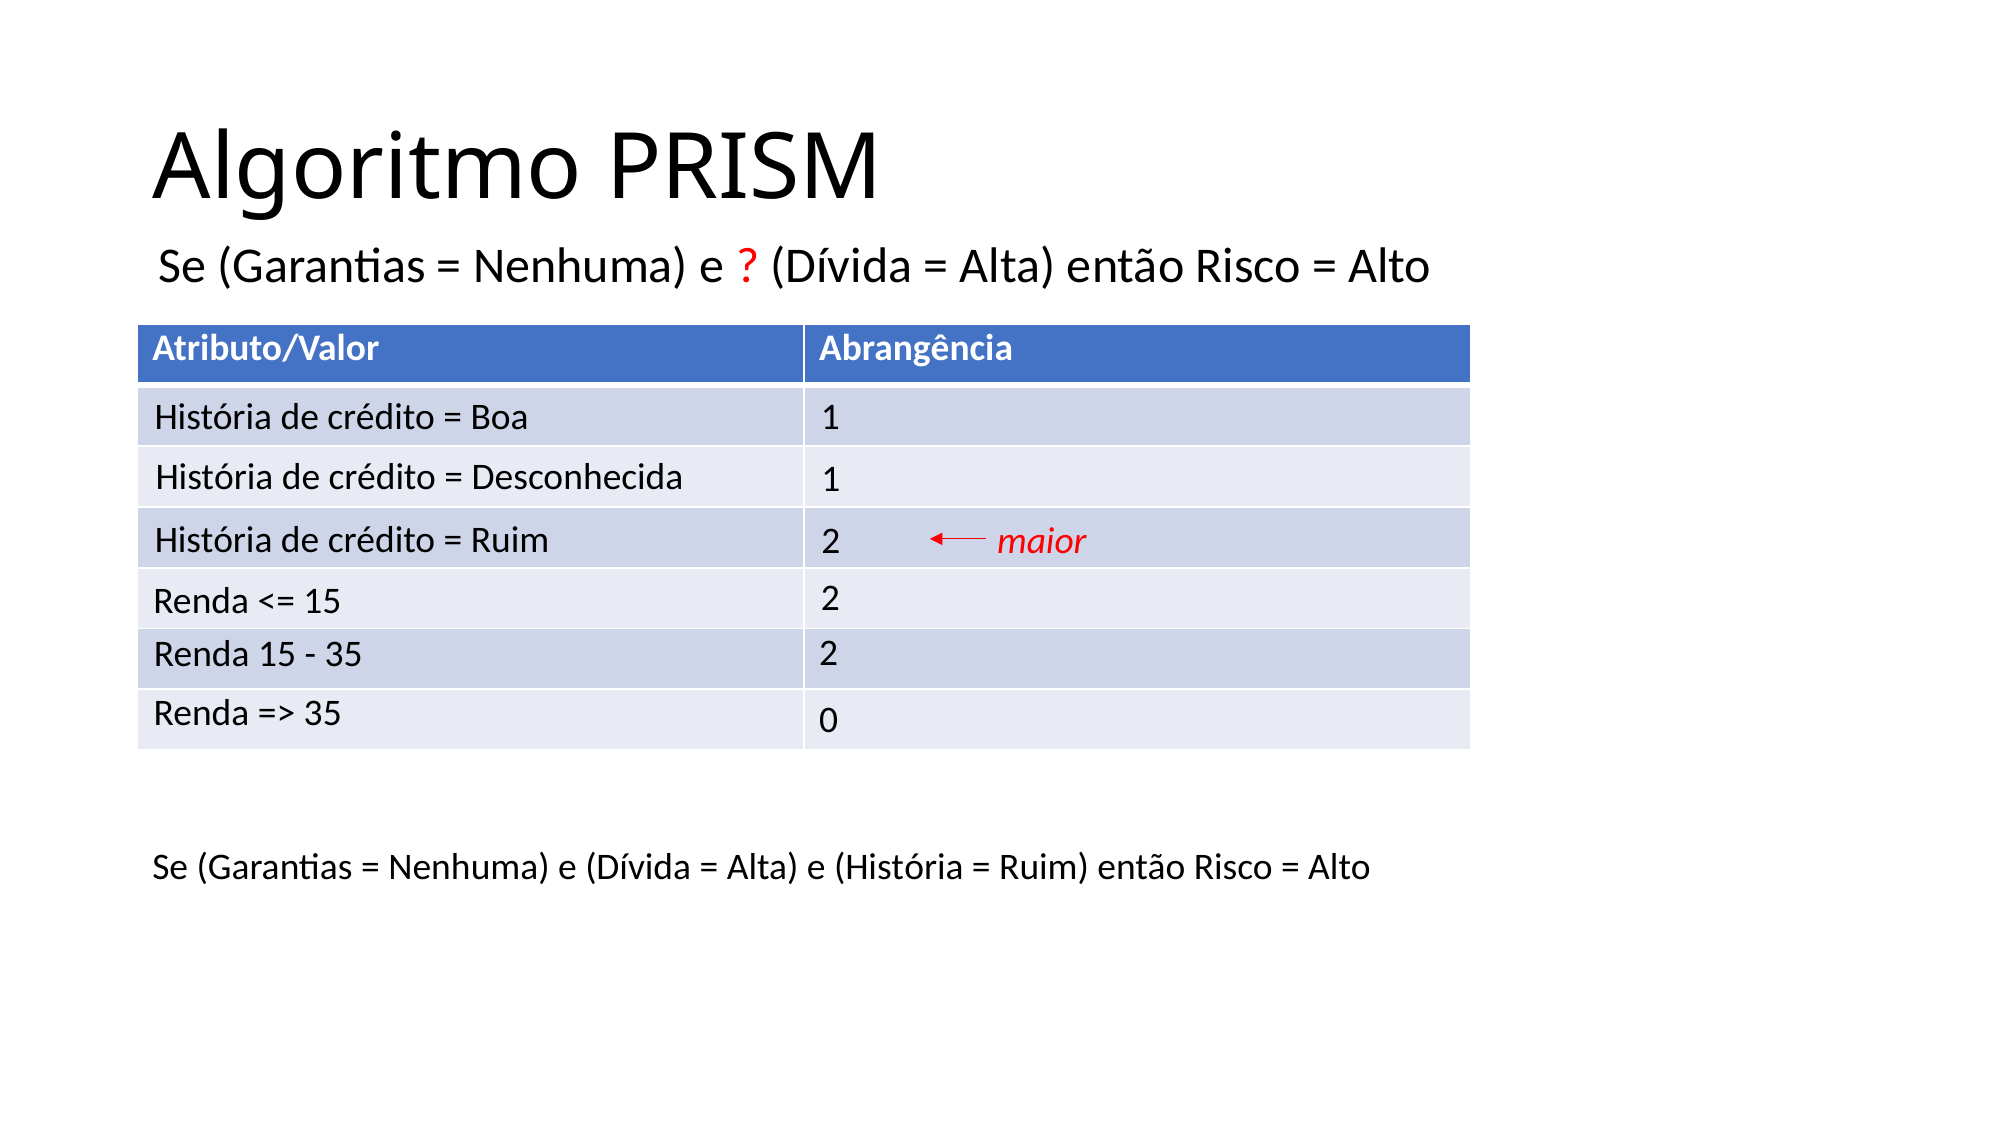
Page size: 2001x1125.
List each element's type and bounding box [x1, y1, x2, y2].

text_box [143, 225, 1447, 300]
table_cell [856, 508, 982, 567]
table_cell [855, 388, 1470, 445]
table_cell [138, 447, 803, 506]
table_cell [544, 388, 803, 445]
text_box [806, 446, 856, 507]
table_cell [565, 508, 803, 567]
text_box [806, 384, 855, 445]
table_cell [357, 629, 803, 688]
text_box [804, 688, 854, 748]
text_box [137, 835, 1409, 895]
text_box [138, 568, 378, 741]
table_cell [138, 690, 803, 749]
text_box [929, 508, 1108, 569]
table_cell [856, 447, 1470, 506]
table_cell [1108, 508, 1470, 567]
table_header [138, 325, 803, 382]
text_box [804, 508, 856, 680]
table_cell [805, 690, 1470, 749]
text_box [139, 384, 699, 505]
table_cell [854, 569, 1470, 628]
table_cell [805, 629, 1470, 688]
table_header [805, 325, 1470, 382]
table_cell [357, 569, 803, 628]
text_box [140, 507, 565, 567]
title [137, 59, 1863, 278]
